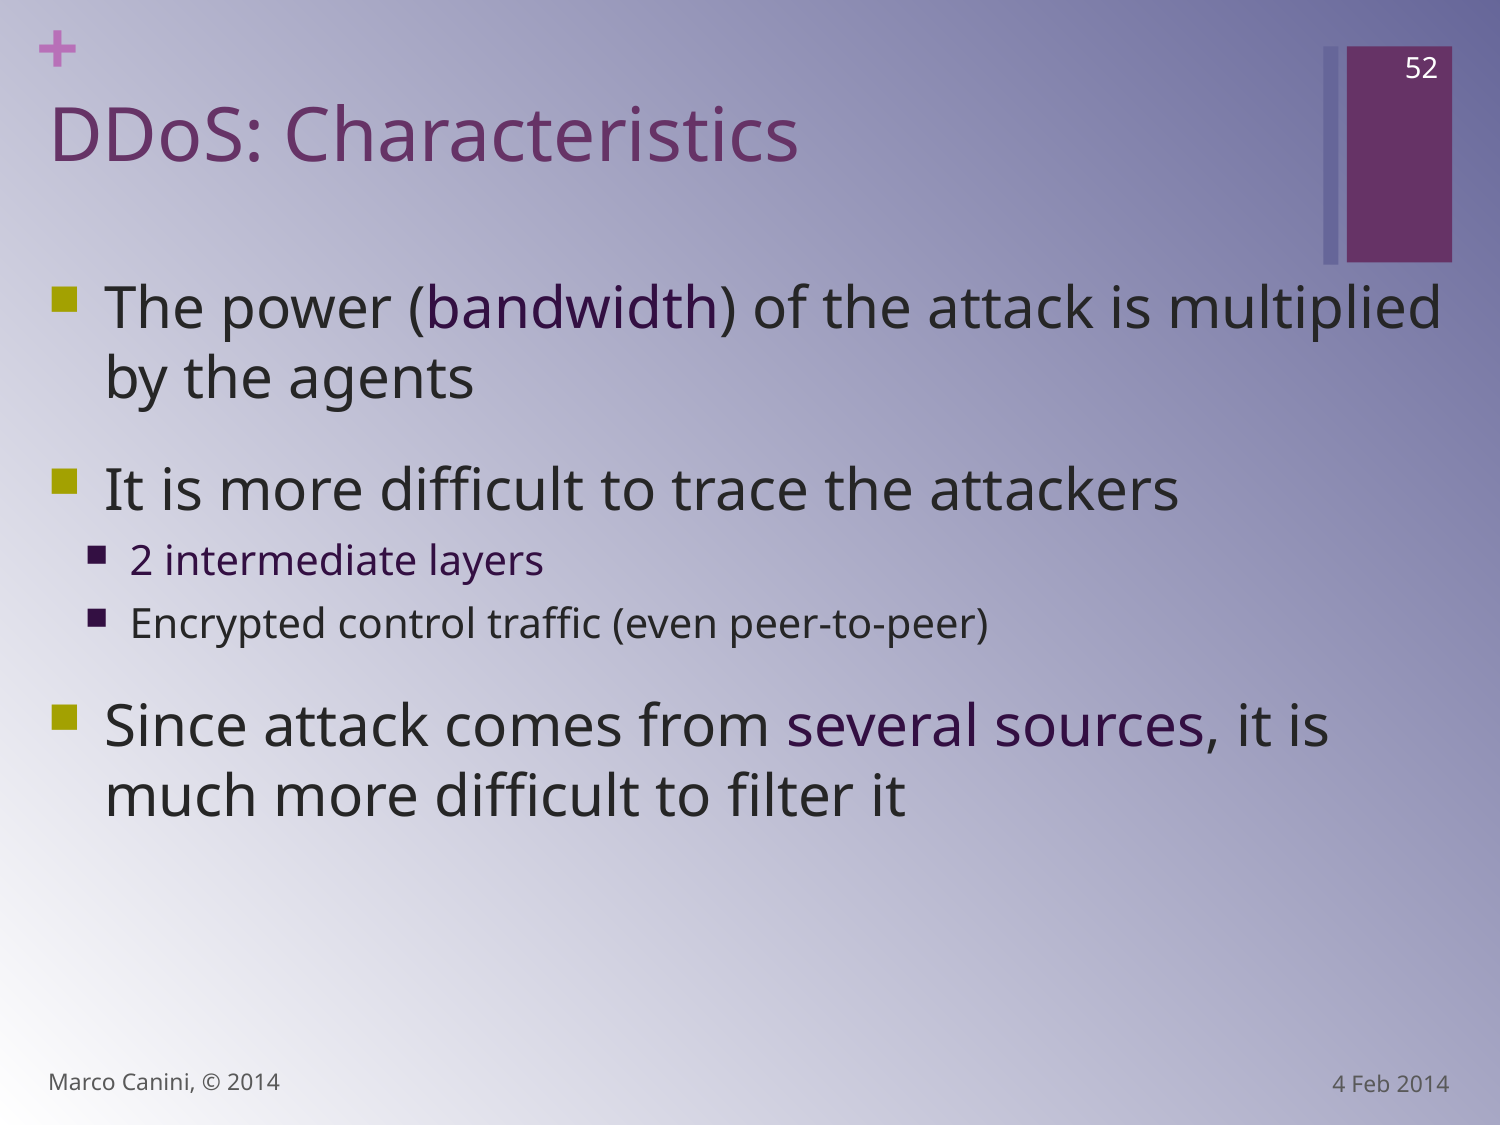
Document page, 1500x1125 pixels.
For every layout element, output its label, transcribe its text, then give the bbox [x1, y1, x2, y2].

slide_number 52 [1362, 39, 1454, 100]
list The power (bandwidth) of the attack is multiplied by the agents It is more difficult to trace the attackers 2 intermediate layers Encrypted control traffic (even peer-to-peer) Since attack comes from several sources, it is much more difficult to filter it [33, 262, 1465, 1054]
footer Marco Canini, © 2014 [33, 1053, 1038, 1114]
title DDoS: Characteristics [33, 79, 1322, 262]
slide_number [1114, 1053, 1465, 1114]
